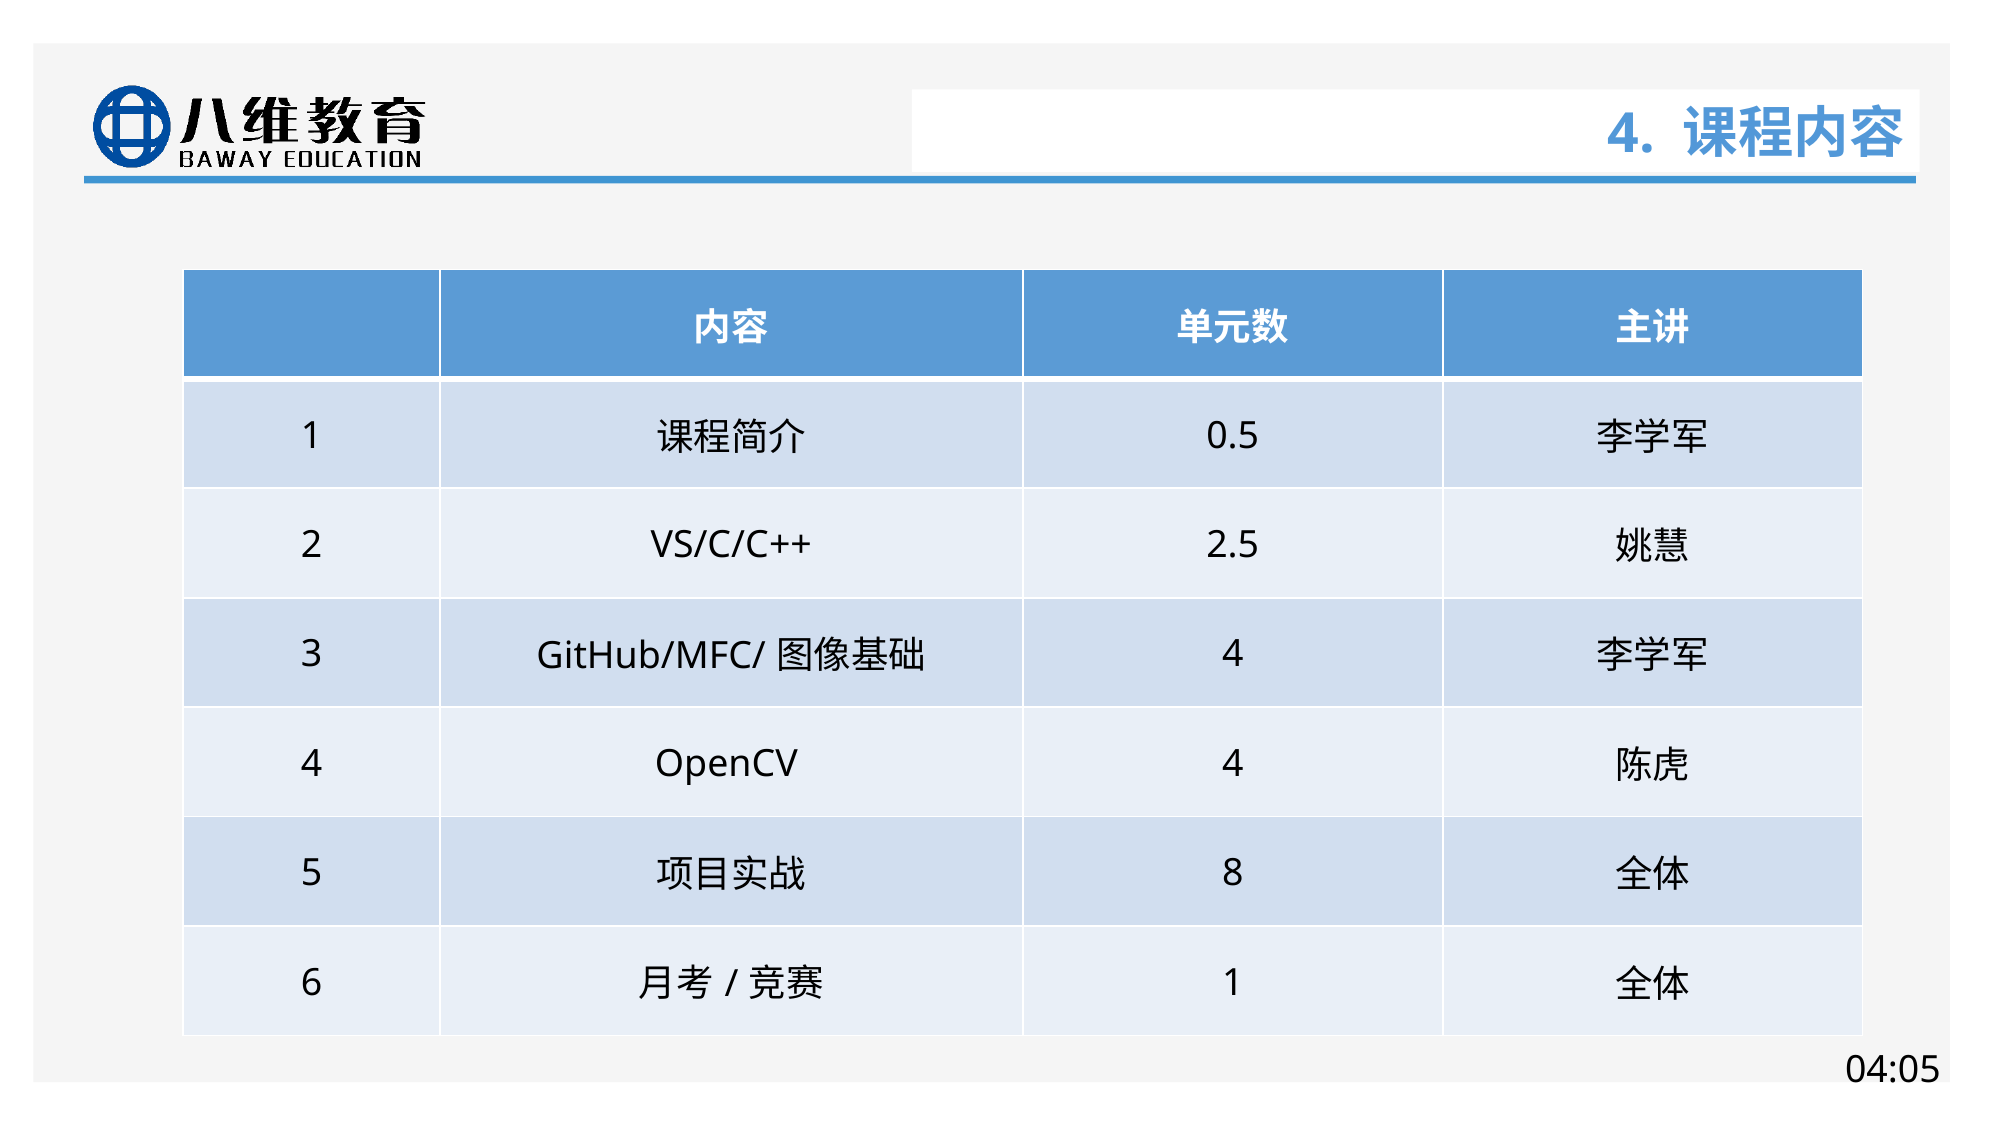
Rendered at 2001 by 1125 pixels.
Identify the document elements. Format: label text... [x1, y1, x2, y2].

table_cell 陈虎 [1444, 708, 1862, 816]
table_header 单元数 [1024, 270, 1442, 376]
table_cell VS/C/C++ [441, 489, 1022, 597]
table_header [184, 270, 439, 376]
table_cell 全体 [1444, 817, 1862, 925]
table_cell 5 [184, 817, 439, 925]
table_cell 4 [184, 708, 439, 816]
table_cell 项目实战 [441, 817, 1022, 925]
table_cell 4 [1024, 599, 1442, 706]
table_cell OpenCV [441, 708, 1022, 816]
table_cell GitHub/MFC/图像基础 [441, 599, 1022, 706]
table_header 主讲 [1444, 270, 1862, 376]
table_cell 6 [184, 927, 439, 1035]
table_cell 全体 [1444, 927, 1862, 1035]
table_cell 2.5 [1024, 489, 1442, 597]
table_cell 0.5 [1024, 382, 1442, 487]
table_cell 李学军 [1444, 599, 1862, 706]
table_cell 李学军 [1444, 382, 1862, 487]
table_cell 1 [1024, 927, 1442, 1035]
title 4. 课程内容 [911, 89, 1920, 172]
table_cell 8 [1024, 817, 1442, 925]
table_cell 姚慧 [1444, 489, 1862, 597]
table_cell 月考/竞赛 [441, 927, 1022, 1035]
table_cell 2 [184, 489, 439, 597]
table_cell 4 [1024, 708, 1442, 816]
table_cell 课程简介 [441, 382, 1022, 487]
table_cell 3 [184, 599, 439, 706]
table_cell 1 [184, 382, 439, 487]
picture [84, 81, 433, 176]
table_header 内容 [441, 270, 1022, 376]
